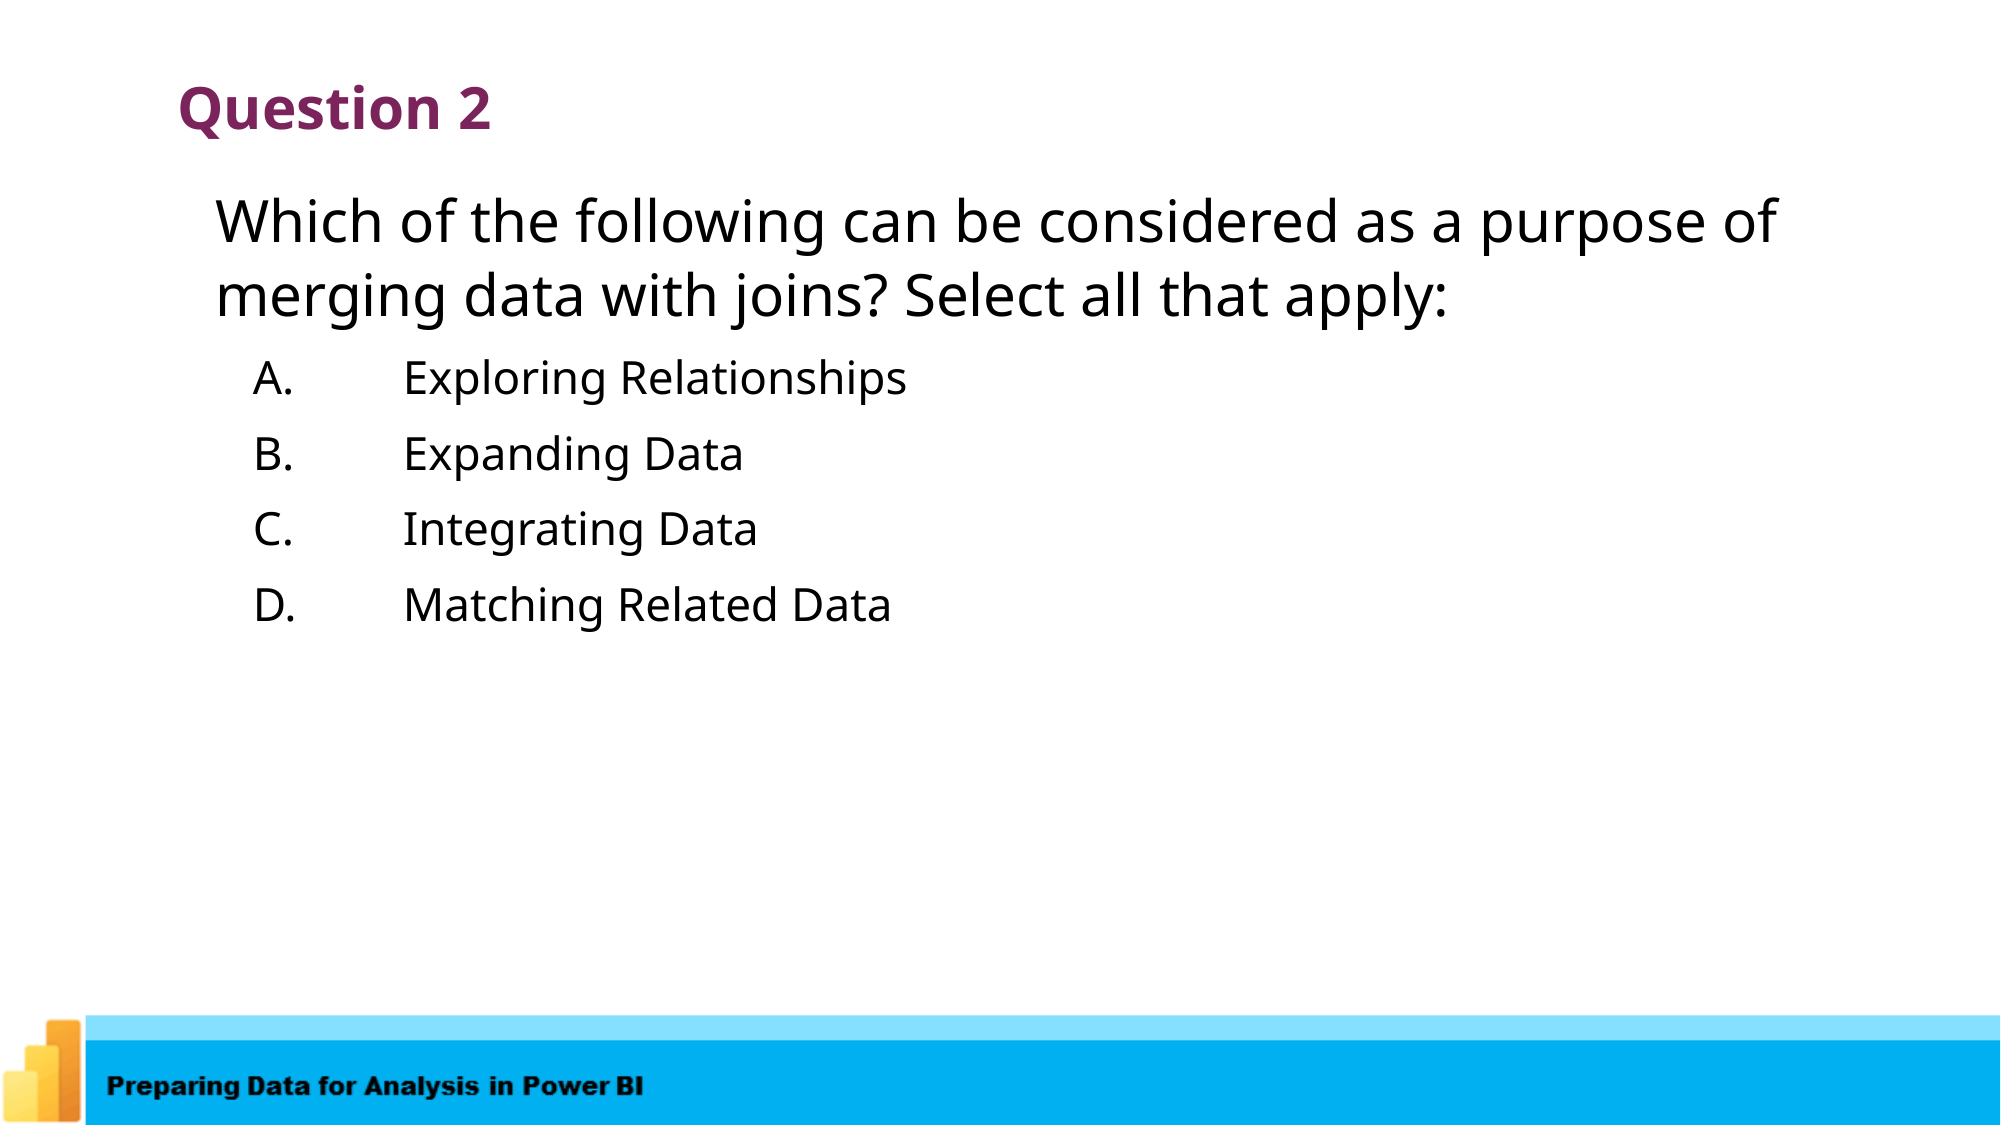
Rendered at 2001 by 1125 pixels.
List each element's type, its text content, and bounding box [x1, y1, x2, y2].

picture [251, 1078, 258, 1094]
text_box Question 2 [163, 58, 1163, 149]
picture [286, 1079, 291, 1094]
picture [110, 1078, 114, 1093]
picture [533, 1078, 538, 1086]
picture [431, 1089, 436, 1097]
picture [321, 1078, 325, 1093]
picture [117, 1078, 122, 1086]
picture [619, 1078, 628, 1094]
picture [0, 0, 2001, 1125]
text_box Which of the following can be considered as a purpose of merging data with joins? Select all that apply: A. Exploring Relationships B. Expanding Data C. Integrating Data D. Matching Related Data [163, 171, 1857, 710]
picture [370, 1078, 376, 1086]
